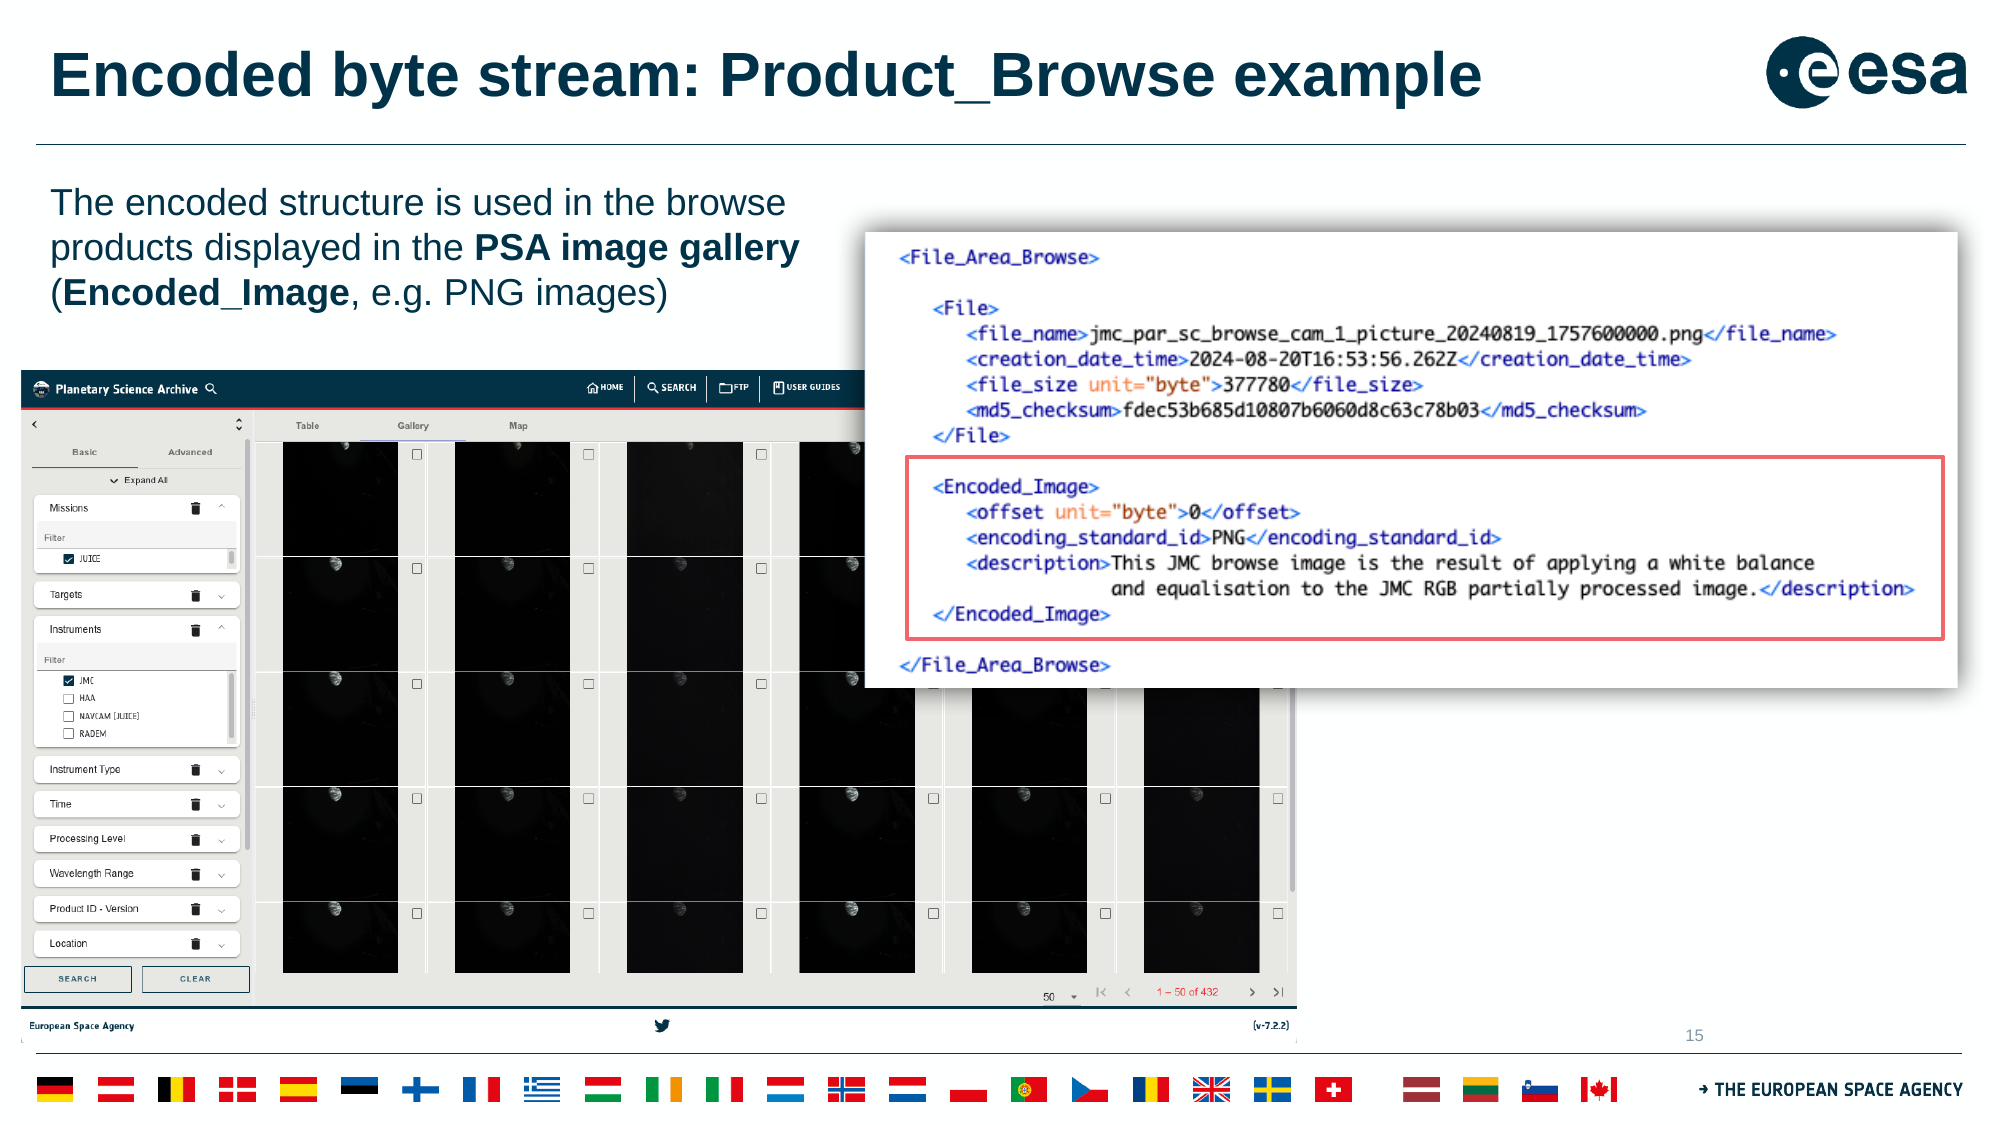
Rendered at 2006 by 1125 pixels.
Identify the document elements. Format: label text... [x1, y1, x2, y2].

picture [402, 1077, 439, 1102]
picture [889, 1077, 926, 1102]
picture [463, 1077, 500, 1102]
picture [646, 1077, 682, 1102]
picture [158, 385, 164, 393]
picture [611, 385, 622, 389]
picture [219, 1077, 256, 1102]
picture [1133, 1077, 1169, 1102]
picture [1193, 1077, 1230, 1102]
picture [82, 386, 89, 392]
picture [828, 1077, 865, 1102]
picture [98, 1077, 134, 1102]
picture [1403, 1077, 1440, 1102]
picture [774, 382, 779, 393]
picture [585, 1077, 621, 1102]
picture [706, 1077, 743, 1102]
picture [767, 1077, 804, 1102]
picture [1011, 1077, 1047, 1102]
picture [341, 1077, 378, 1102]
picture [1696, 1080, 1966, 1098]
picture [1522, 1077, 1558, 1102]
picture [37, 1077, 73, 1102]
picture [21, 1010, 1297, 1044]
picture [1315, 1077, 1352, 1102]
title Encoded byte stream: Product_Browse example [35, 25, 1694, 119]
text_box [864, 231, 1958, 688]
picture [158, 1077, 195, 1102]
picture [34, 382, 49, 397]
picture [794, 385, 806, 389]
picture [183, 385, 189, 393]
picture [280, 1077, 317, 1102]
picture [1072, 1077, 1108, 1102]
picture [1254, 1077, 1291, 1102]
picture [21, 370, 1297, 1005]
picture [57, 385, 65, 393]
picture [524, 1077, 560, 1102]
picture [1581, 1077, 1617, 1102]
picture [950, 1077, 987, 1102]
text_box The encoded structure is used in the browse products displayed in the PSA image gallery (Encoded_Image, e.g. PNG images) [35, 170, 939, 320]
picture [1694, 0, 2006, 180]
